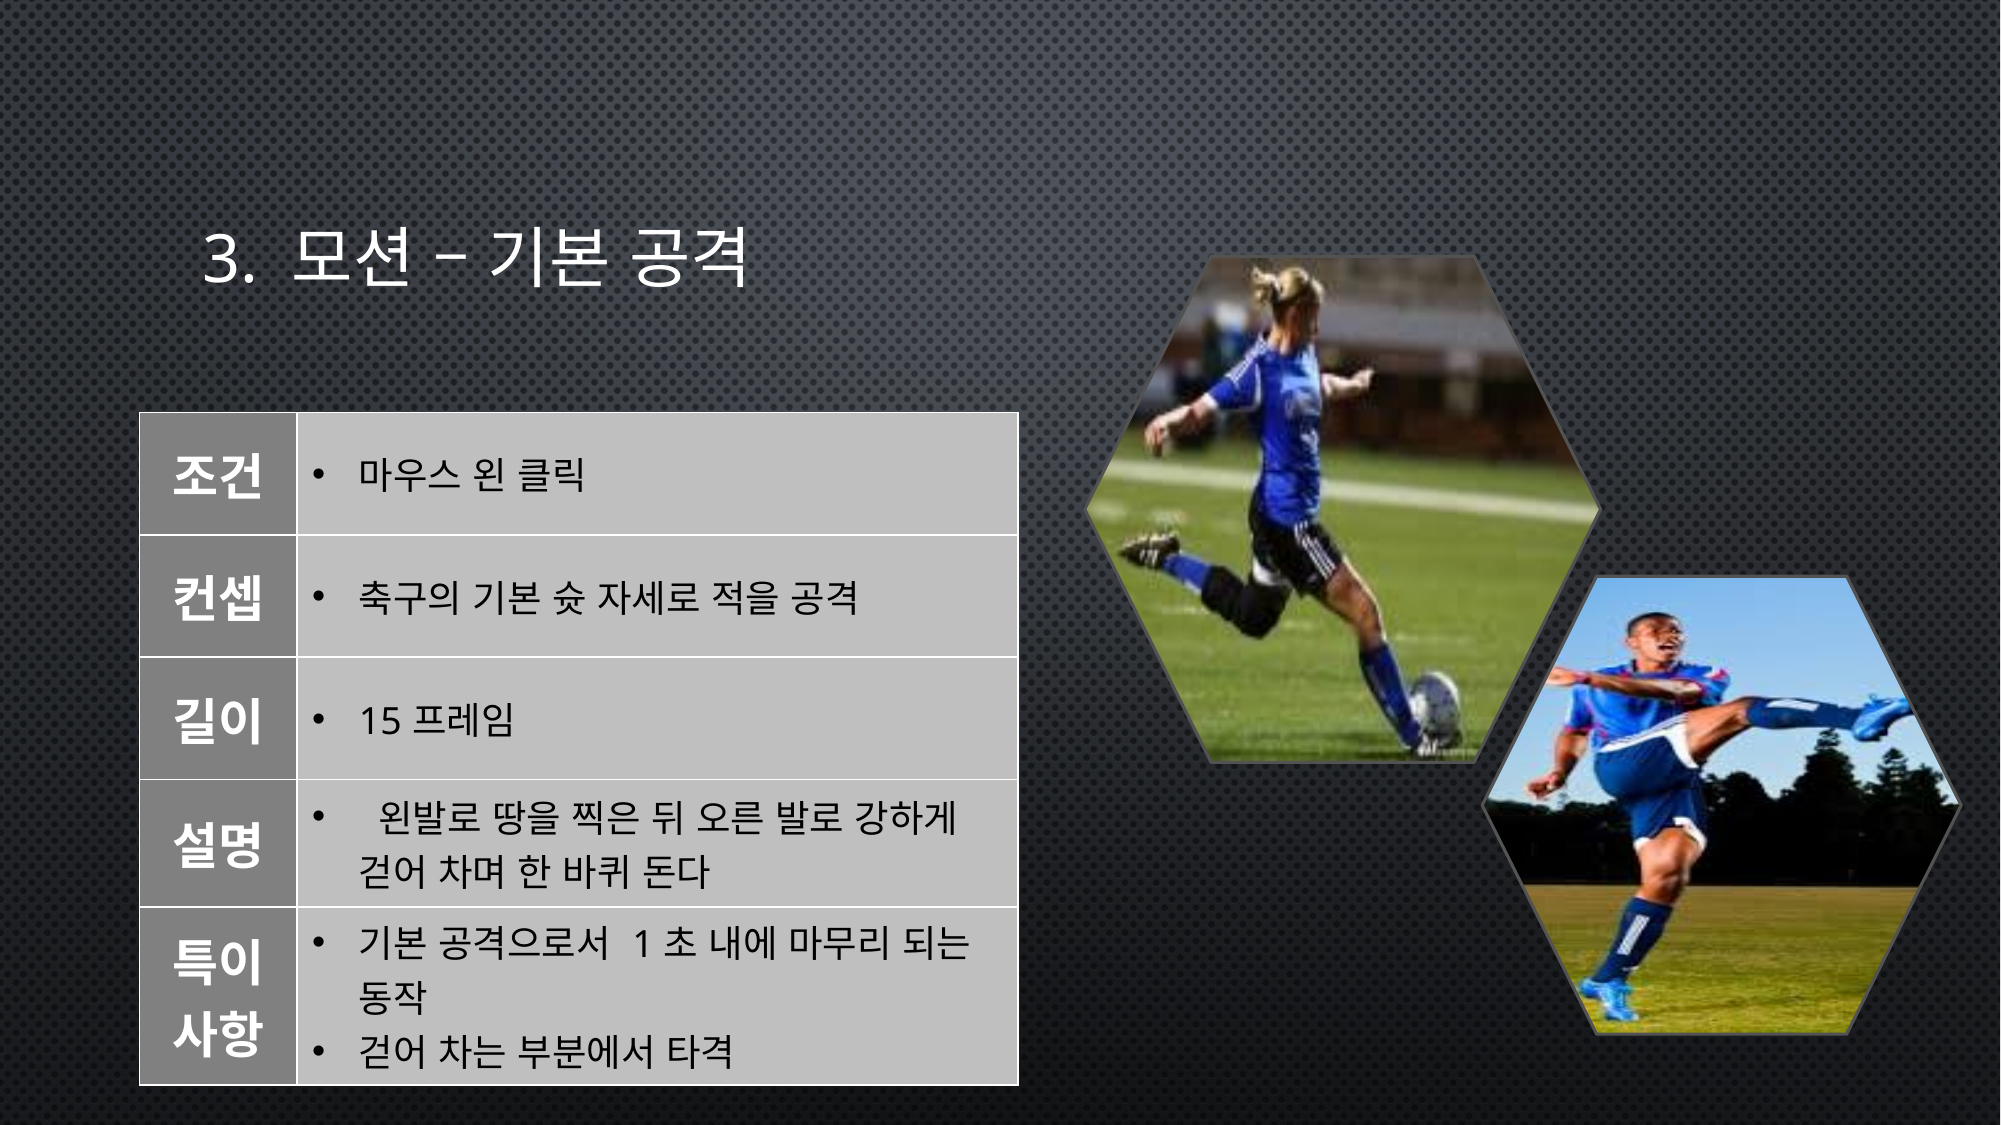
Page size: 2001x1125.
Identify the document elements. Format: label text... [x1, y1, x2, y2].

table_cell 특이사항 [140, 908, 296, 1084]
text_box [1480, 574, 1963, 1036]
table_header 마우스 왼 클릭 [298, 413, 1017, 534]
table_header 조건 [140, 413, 296, 534]
title 3. 모션 – 기본 공격 [187, 99, 1813, 413]
table_cell 축구의 기본 슛 자세로 적을 공격 [298, 536, 1017, 656]
table_cell 기본 공격으로서 1초 내에 마무리 되는 동작 걷어 차는 부분에서 타격 [298, 908, 1017, 1084]
table_cell 컨셉 [140, 536, 296, 656]
table_cell 왼발로 땅을 찍은 뒤 오른 발로 강하게 걷어 차며 한 바퀴 돈다 [298, 780, 1017, 906]
table_cell 15프레임 [298, 658, 1017, 779]
table_cell 길이 [140, 658, 296, 779]
text_box [1083, 254, 1603, 764]
table_cell 설명 [140, 780, 296, 906]
